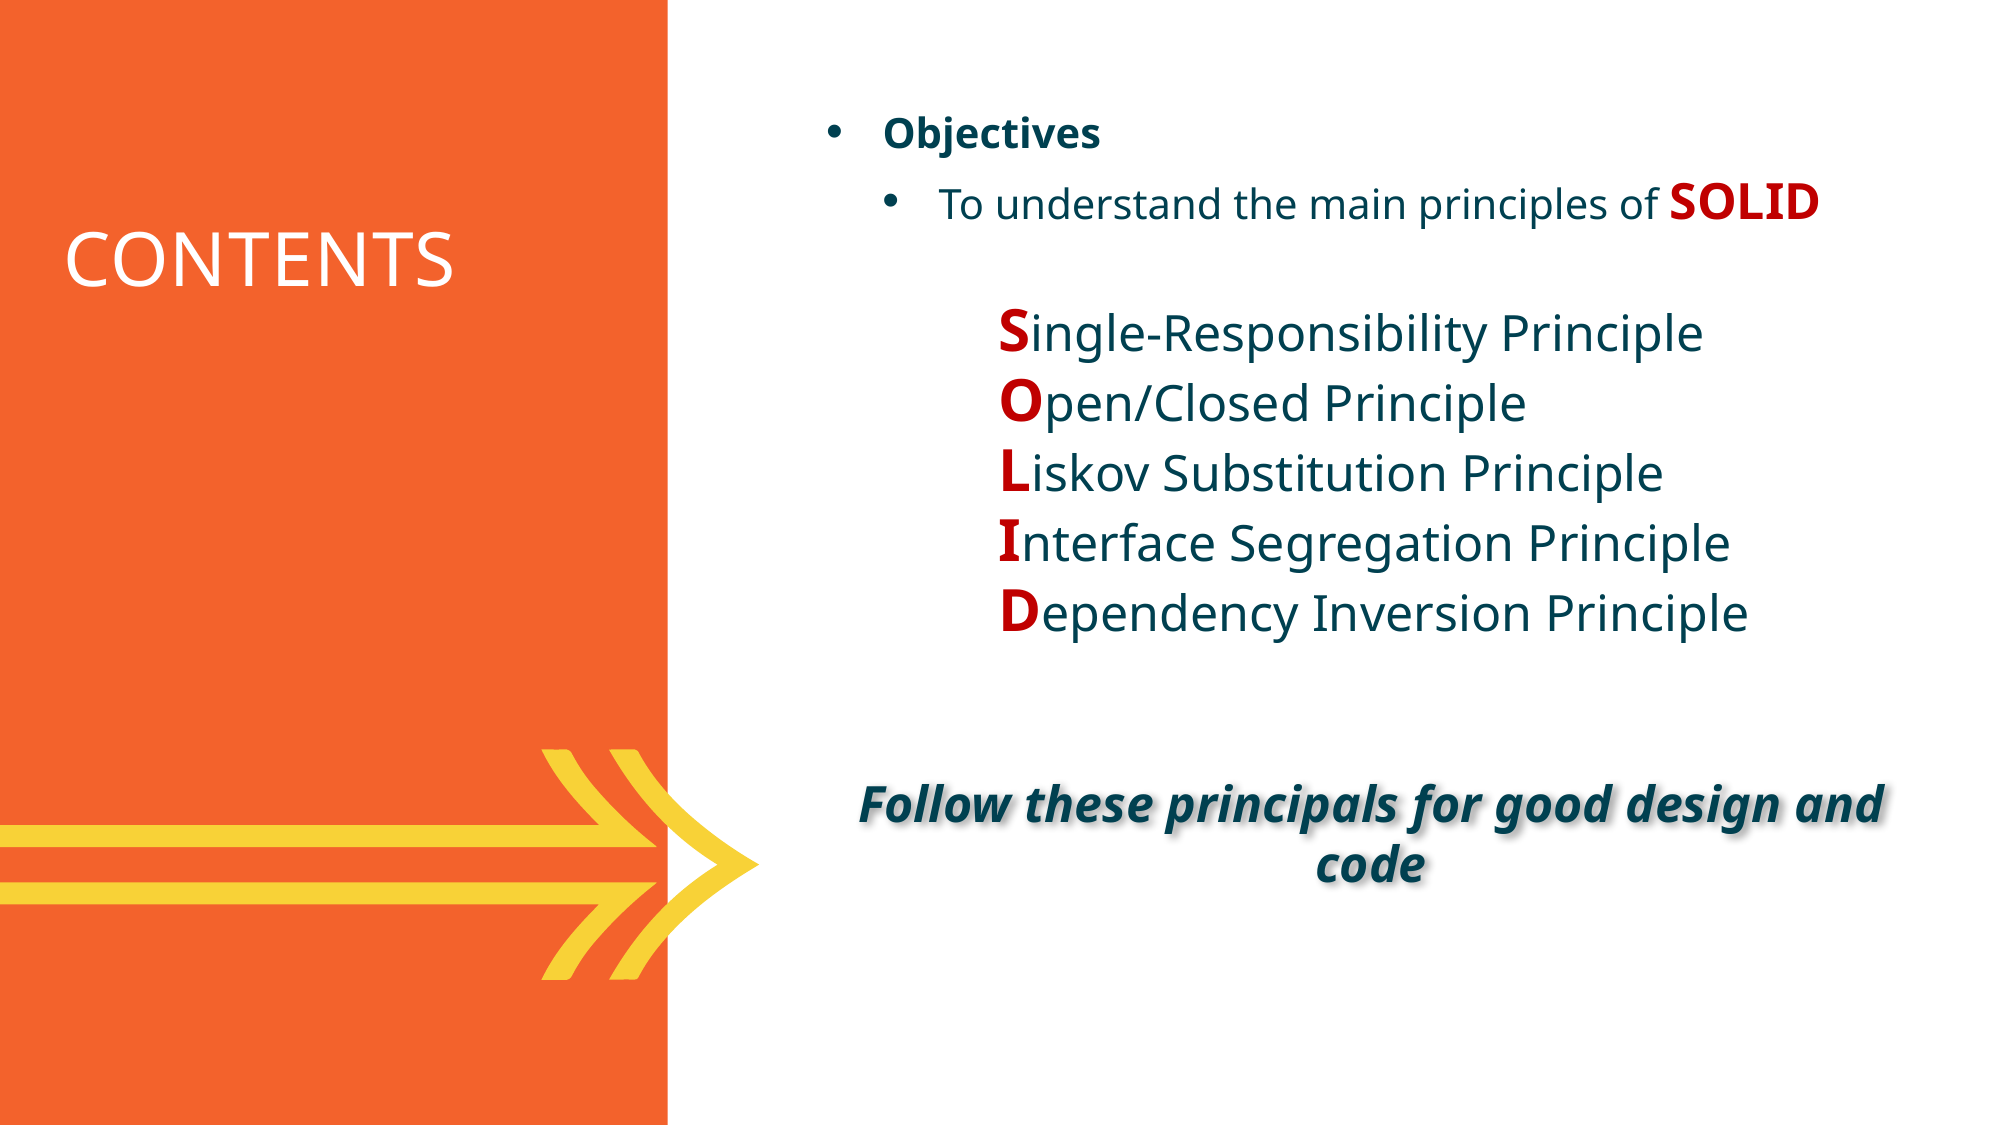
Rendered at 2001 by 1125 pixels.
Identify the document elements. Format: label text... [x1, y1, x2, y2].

list Objectives To understand the main principles of SOLID [826, 106, 1937, 1033]
text_box Single-Responsibility Principle Open/Closed Principle Liskov Substitution Principle Interface Segregation Principle Dependency Inversion Principle [927, 285, 1782, 651]
list Contents [63, 221, 628, 673]
text_box Follow these principals for good design and code [841, 764, 1901, 960]
